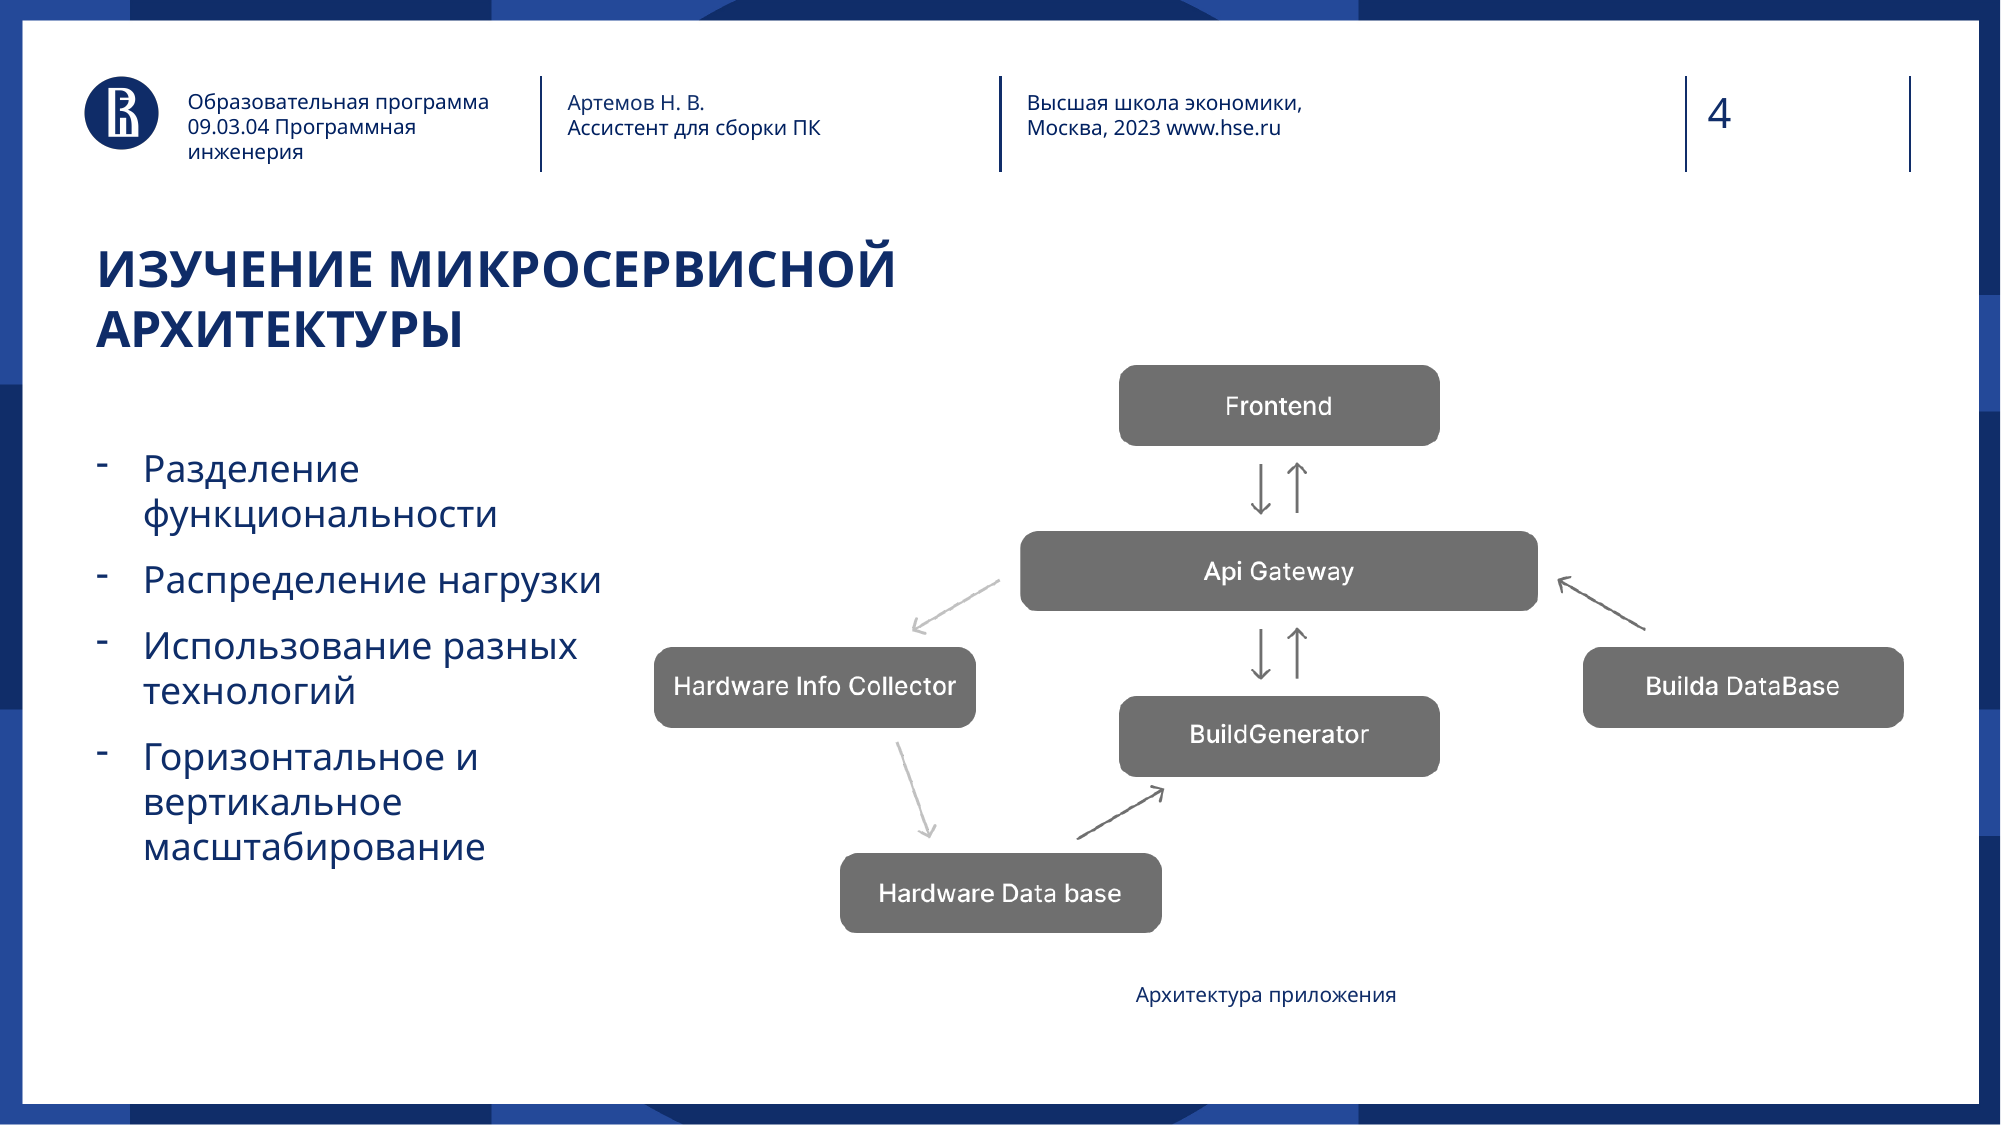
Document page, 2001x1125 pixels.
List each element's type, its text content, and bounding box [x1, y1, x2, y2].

list Образовательная программа 09.03.04 Программная инженерия [187, 88, 500, 157]
picture [0, 0, 2001, 1125]
list Высшая школа экономики, Москва, 2023 www.hse.ru [1026, 90, 1367, 157]
text_box Архитектура приложения [900, 974, 1633, 1014]
title ИЗУЧЕНИЕ МИКРОСЕРВИСНОЙ АРХИТЕКТУРЫ [96, 237, 1083, 365]
list Разделение функциональности Распределение нагрузки Использование разных технологий Горизонтальное и вертикальное масштабирование [96, 445, 654, 888]
list Артемов Н. В. Ассистент для сборки ПК [567, 90, 907, 157]
